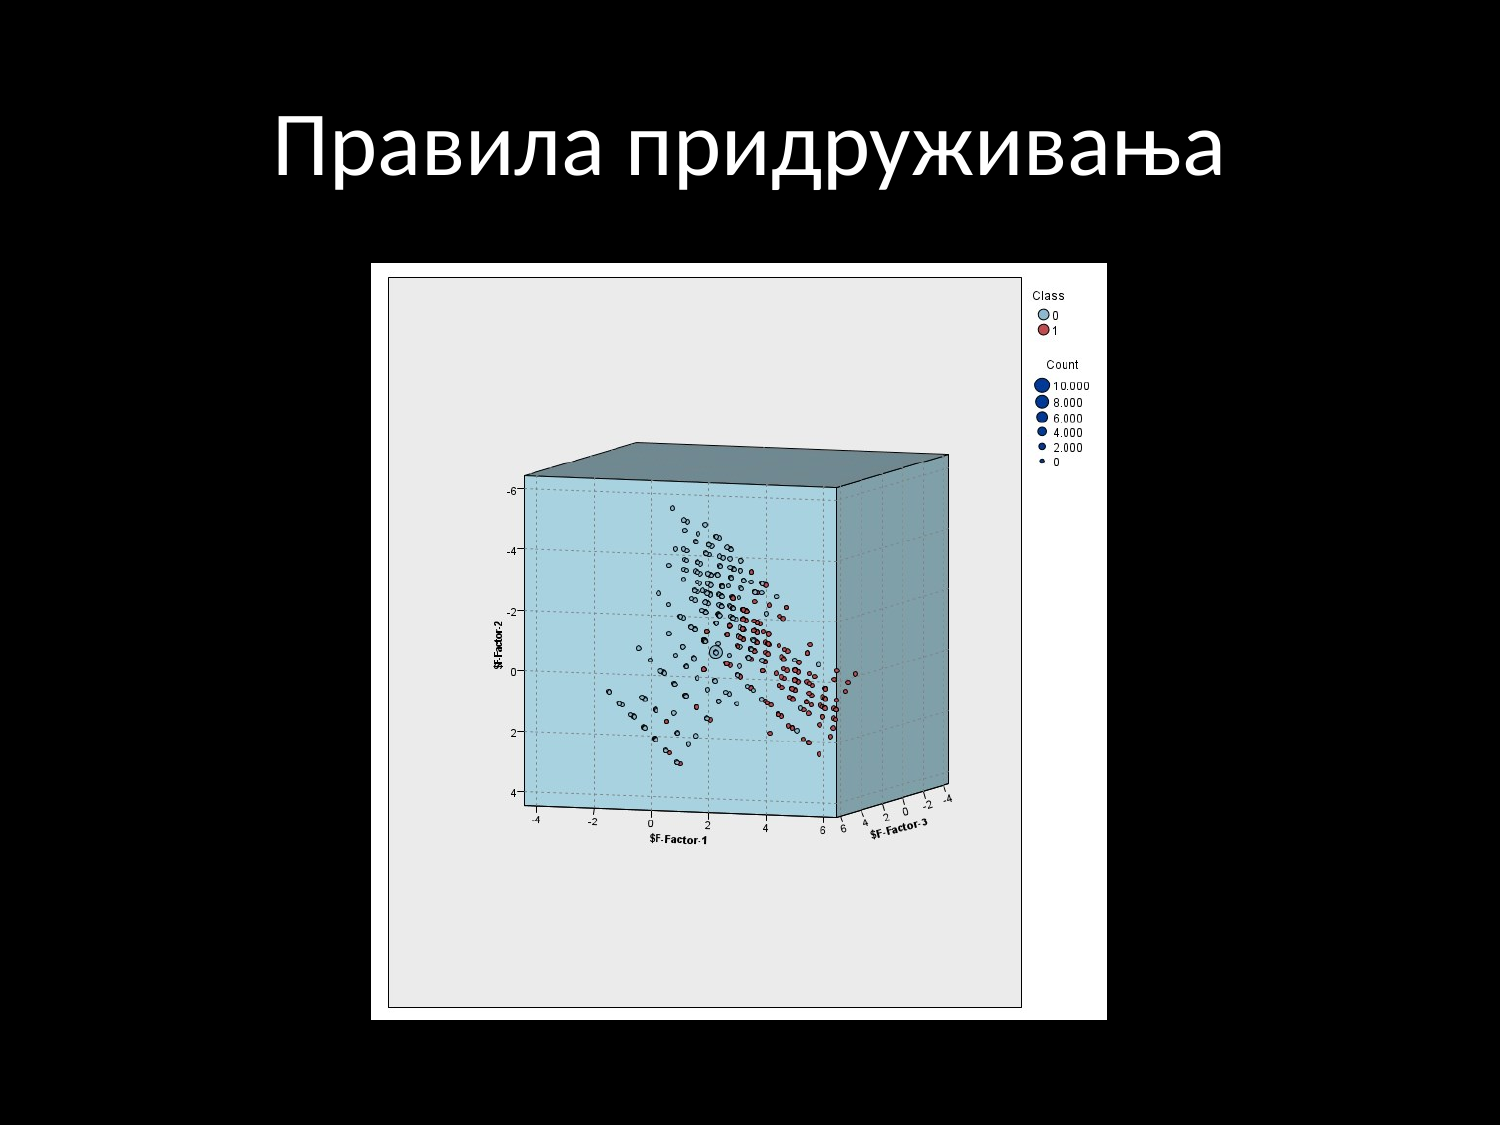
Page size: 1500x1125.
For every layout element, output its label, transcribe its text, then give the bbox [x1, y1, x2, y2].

title Правила придруживања [75, 45, 1425, 233]
picture [371, 263, 1107, 1021]
